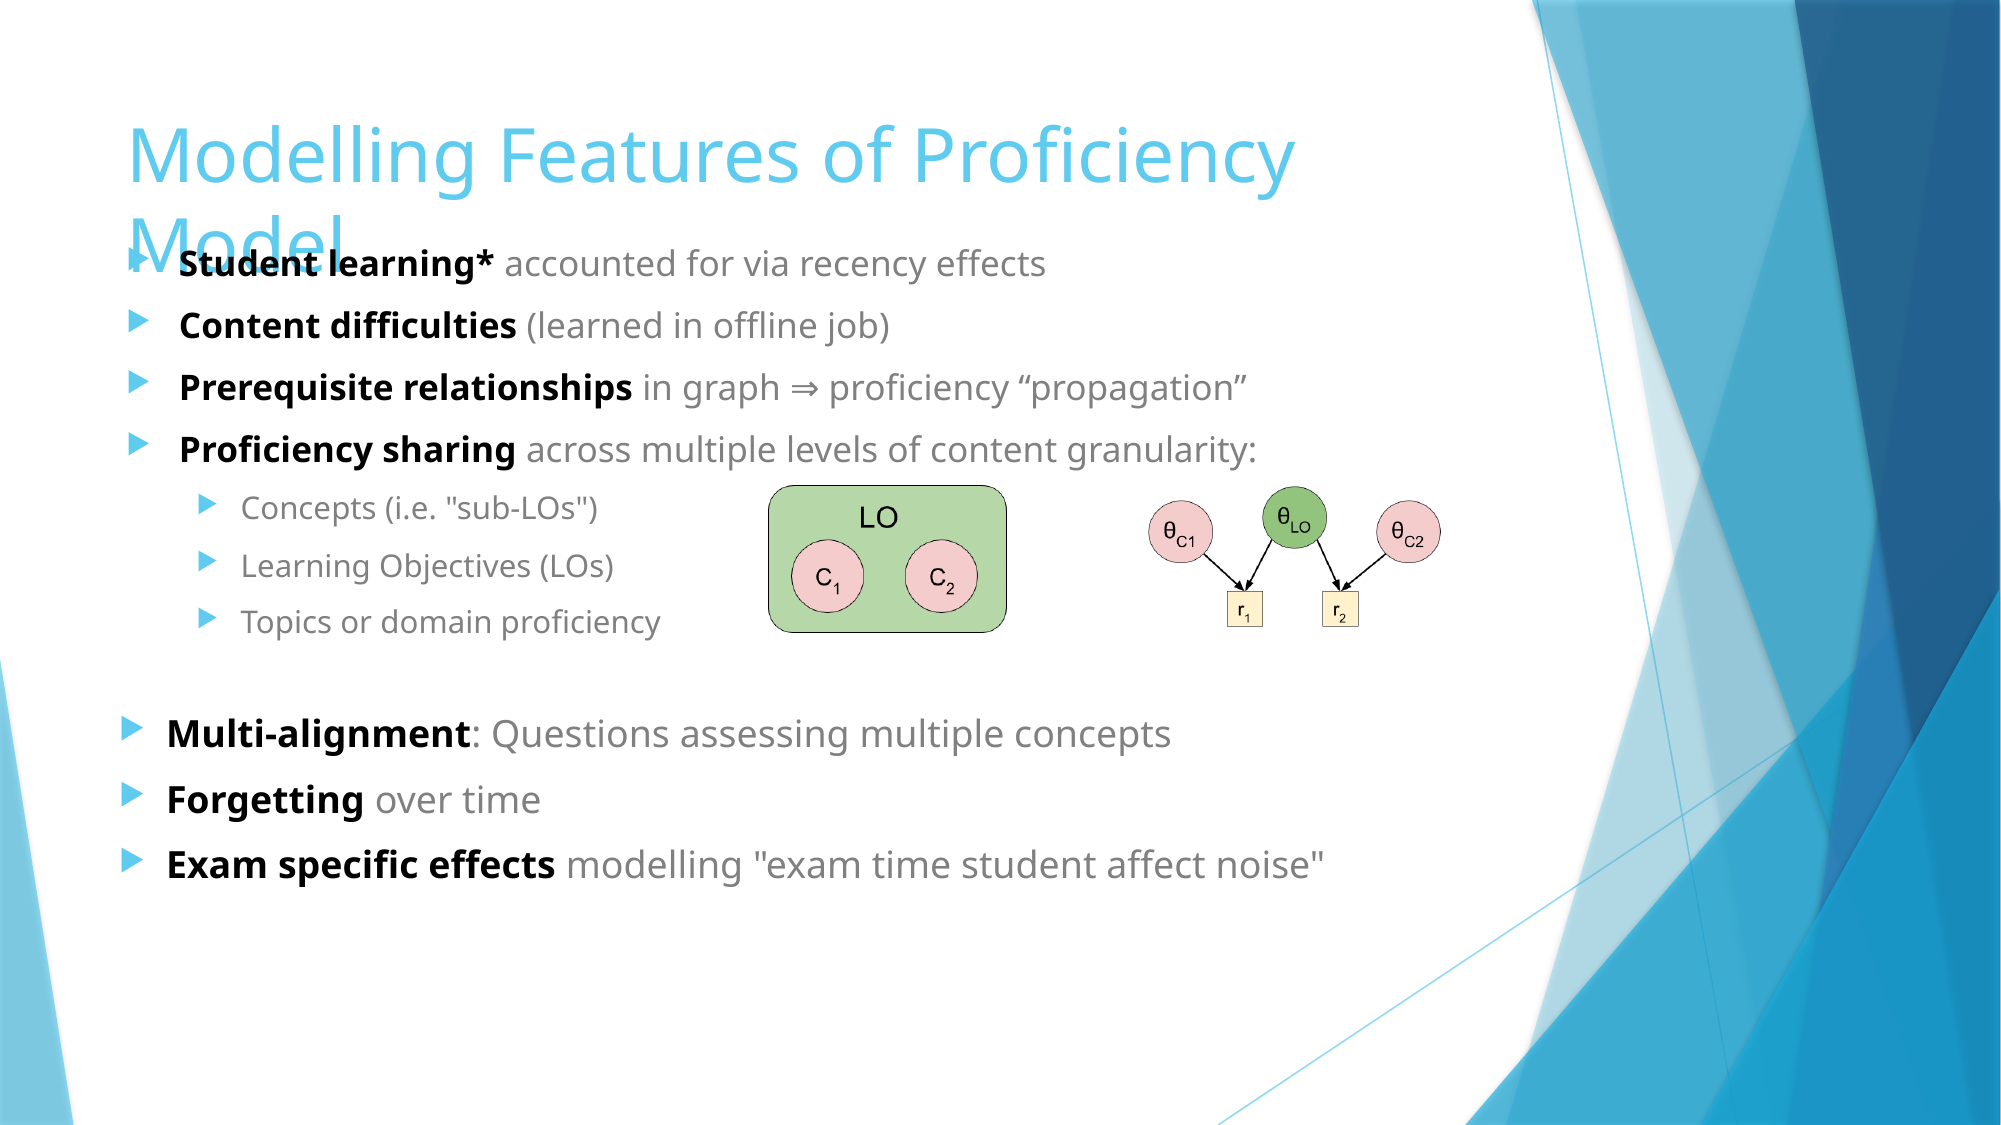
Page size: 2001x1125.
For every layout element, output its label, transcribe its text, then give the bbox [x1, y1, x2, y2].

picture [1136, 462, 1455, 647]
list Student learning* accounted for via recency effects Content difficulties (learned in offline job) Prerequisite relationships in graph ⇒ proficiency “propagation” Proficiency sharing across multiple levels of content granularity: Concepts (i.e. "sub-LOs") Learning Objectives (LOs) Topics or domain proficiency [111, 234, 1522, 651]
picture [748, 470, 1028, 655]
text_box Multi-alignment: Questions assessing multiple concepts Forgetting over time Exam specific effects modelling "exam time student affect noise" [104, 702, 1515, 981]
title Modelling Features of Proficiency Model [111, 99, 1522, 234]
